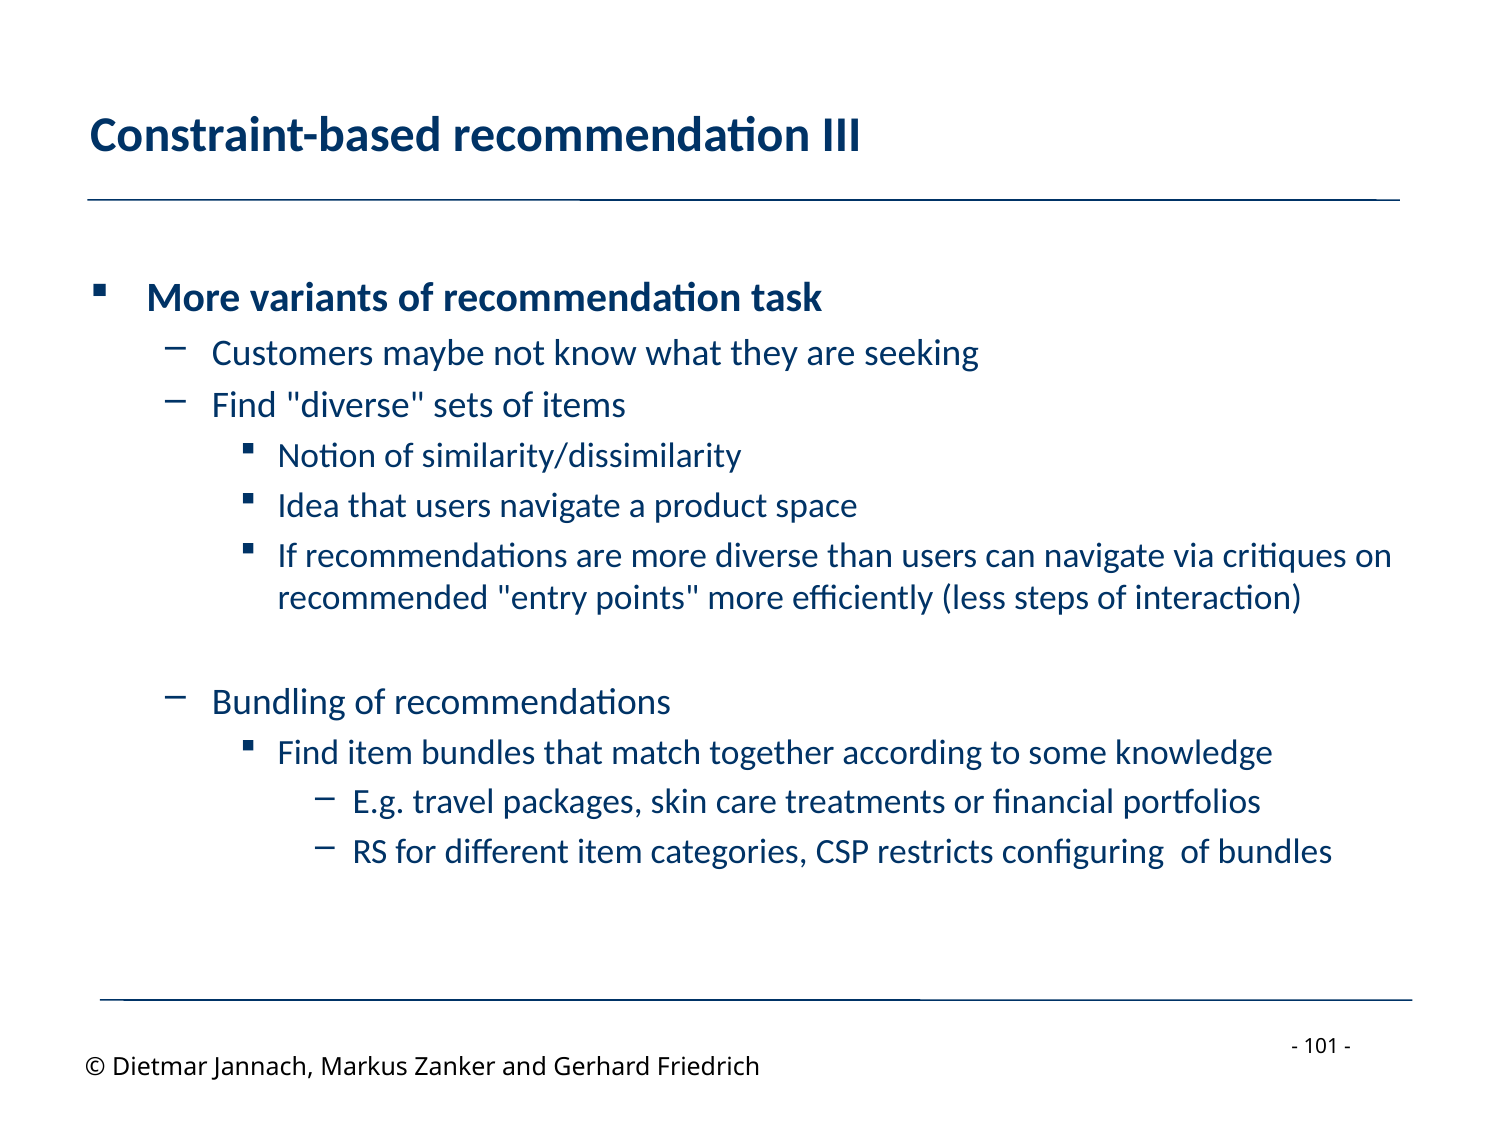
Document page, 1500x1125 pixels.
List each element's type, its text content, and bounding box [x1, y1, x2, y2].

list More variants of recommendation task Customers maybe not know what they are seeking Find "diverse" sets of items Notion of similarity/dissimilarity Idea that users navigate a product space If recommendations are more diverse than users can navigate via critiques on recommended "entry points" more efficiently (less steps of interaction) Bundling of recommendations Find item bundles that match together according to some knowledge E.g. travel packages, skin care treatments or financial portfolios RS for different item categories, CSP restricts configuring of bundles [74, 262, 1426, 997]
title Constraint-based recommendation III [74, 37, 1426, 226]
